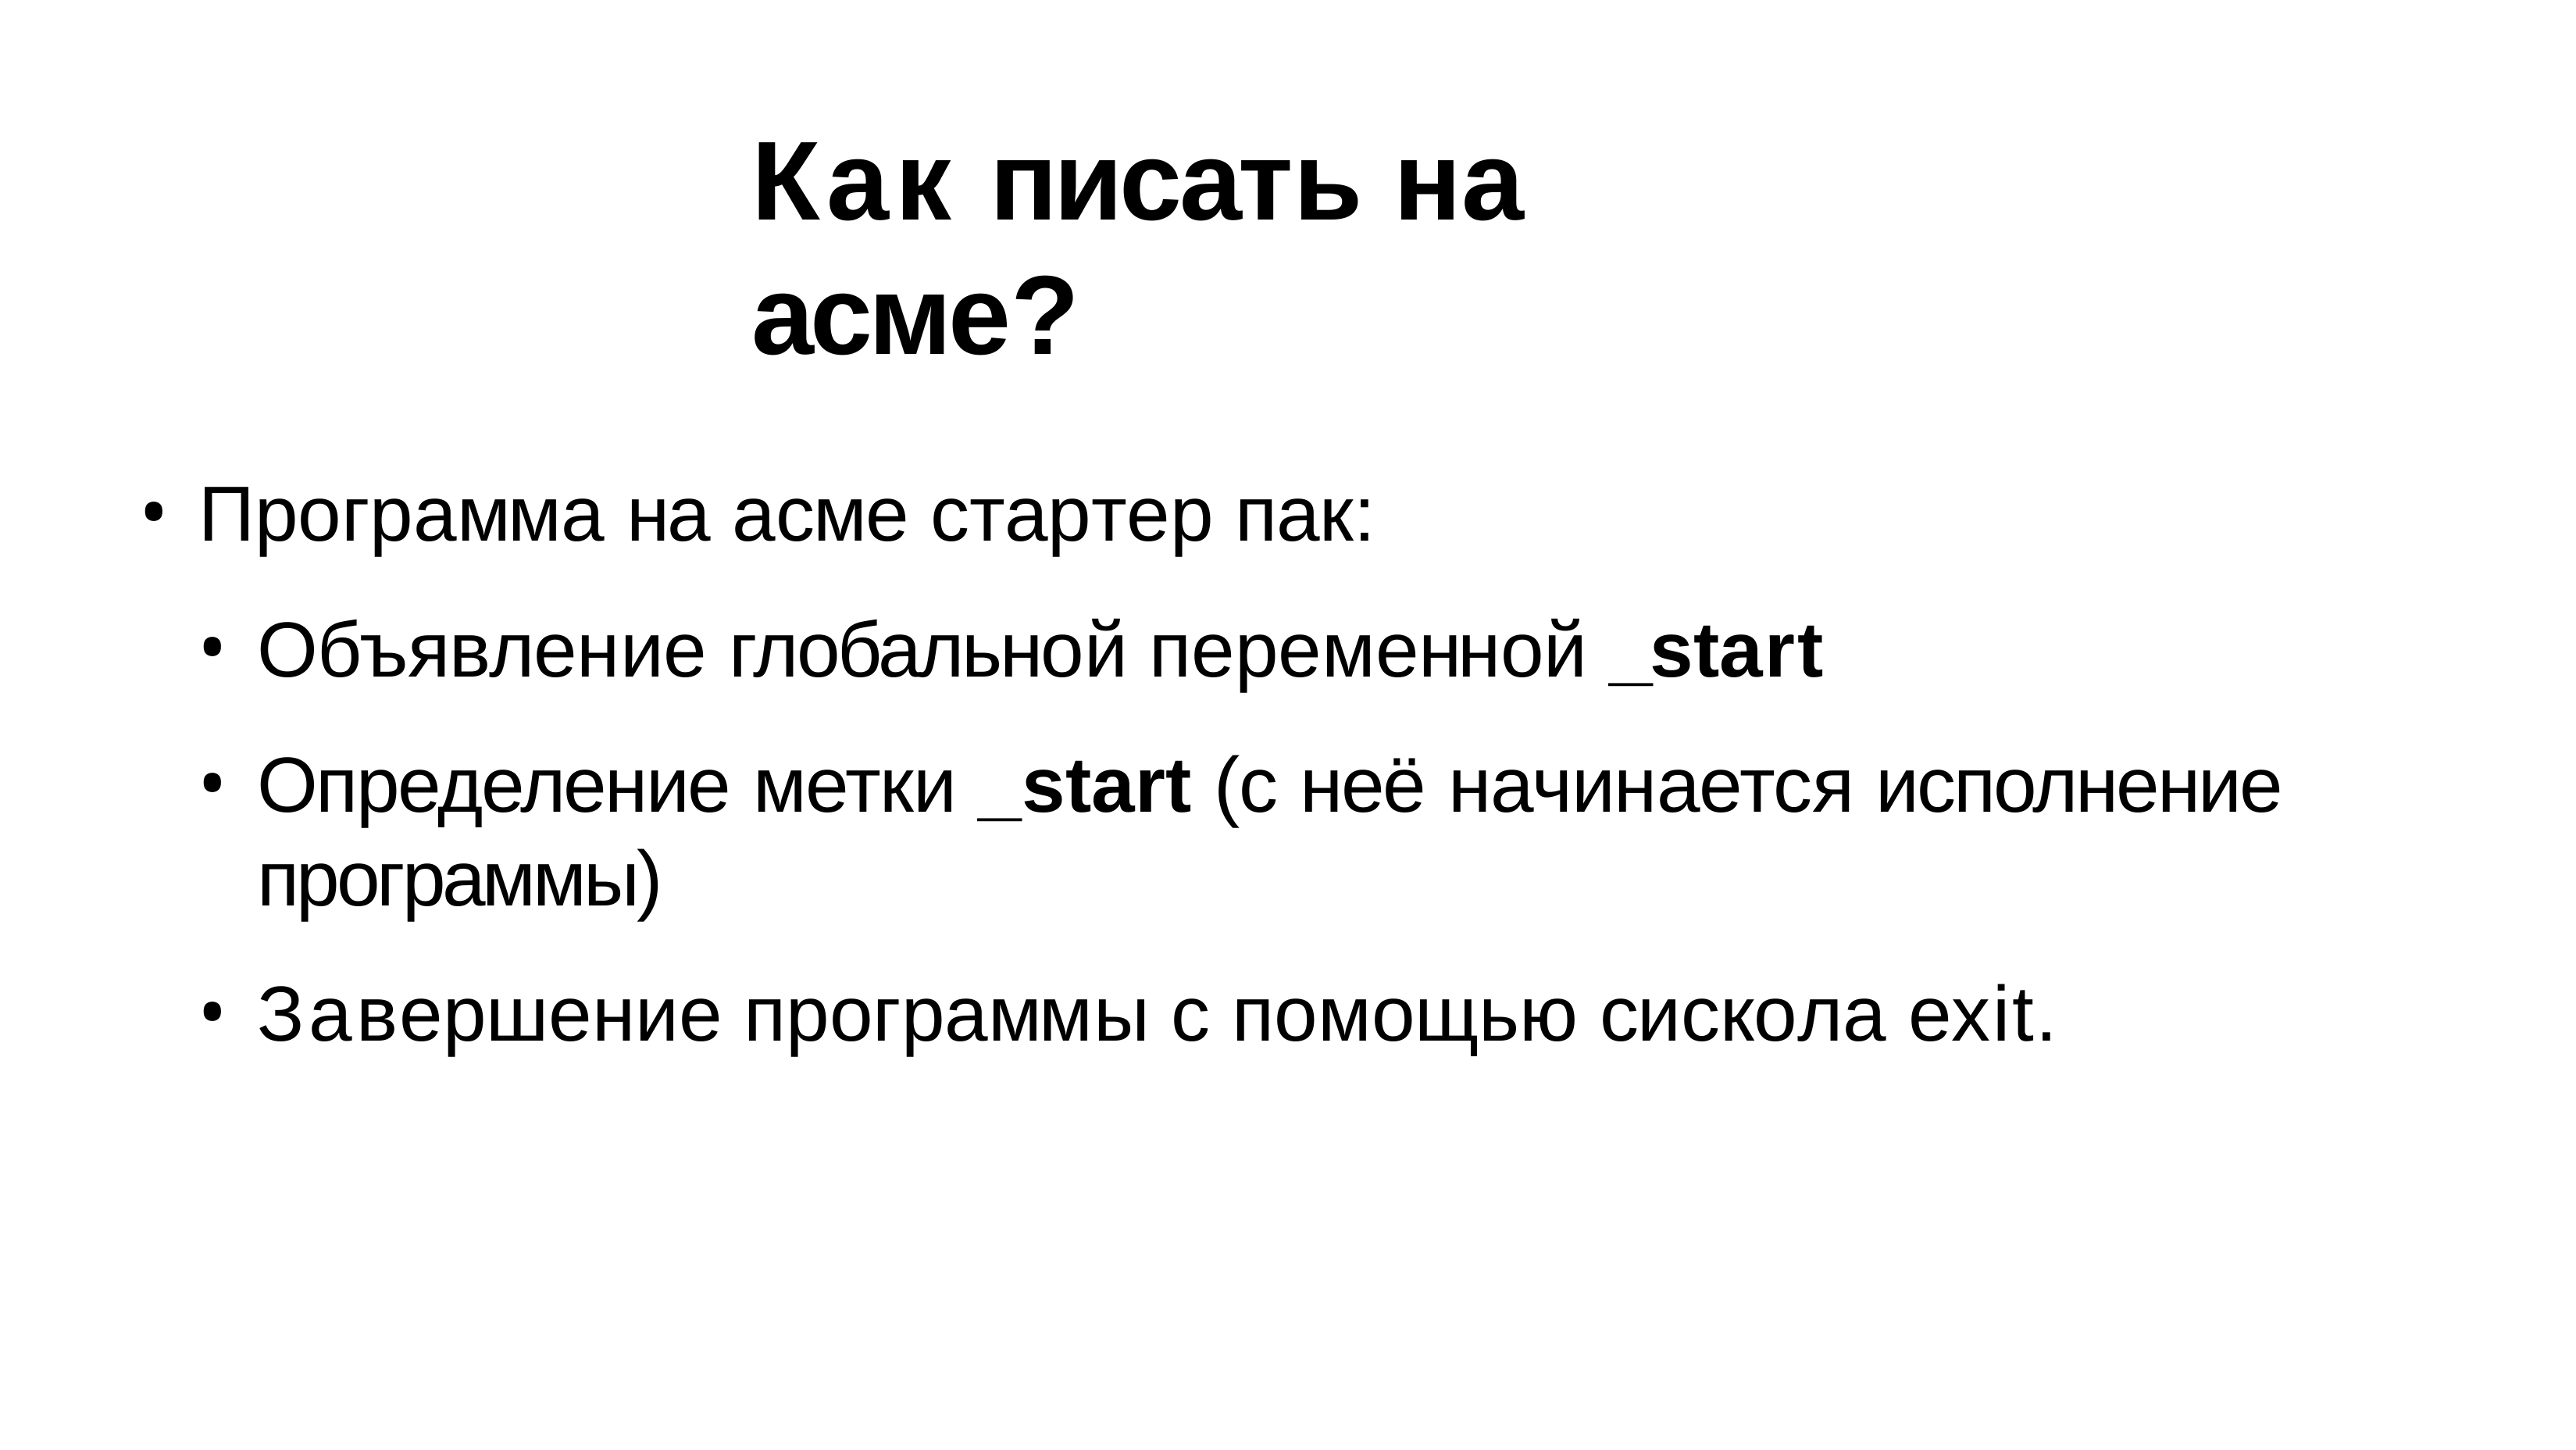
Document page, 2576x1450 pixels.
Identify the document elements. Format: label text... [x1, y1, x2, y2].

title Как писать на асме? [750, 105, 1826, 377]
text_box Программа на асме стартер пак: Объявление глобальной переменной _start Определение метки _start (с неё начинается исполнение программы) Завершение программы с помощью сискола exit. [137, 420, 2378, 1057]
